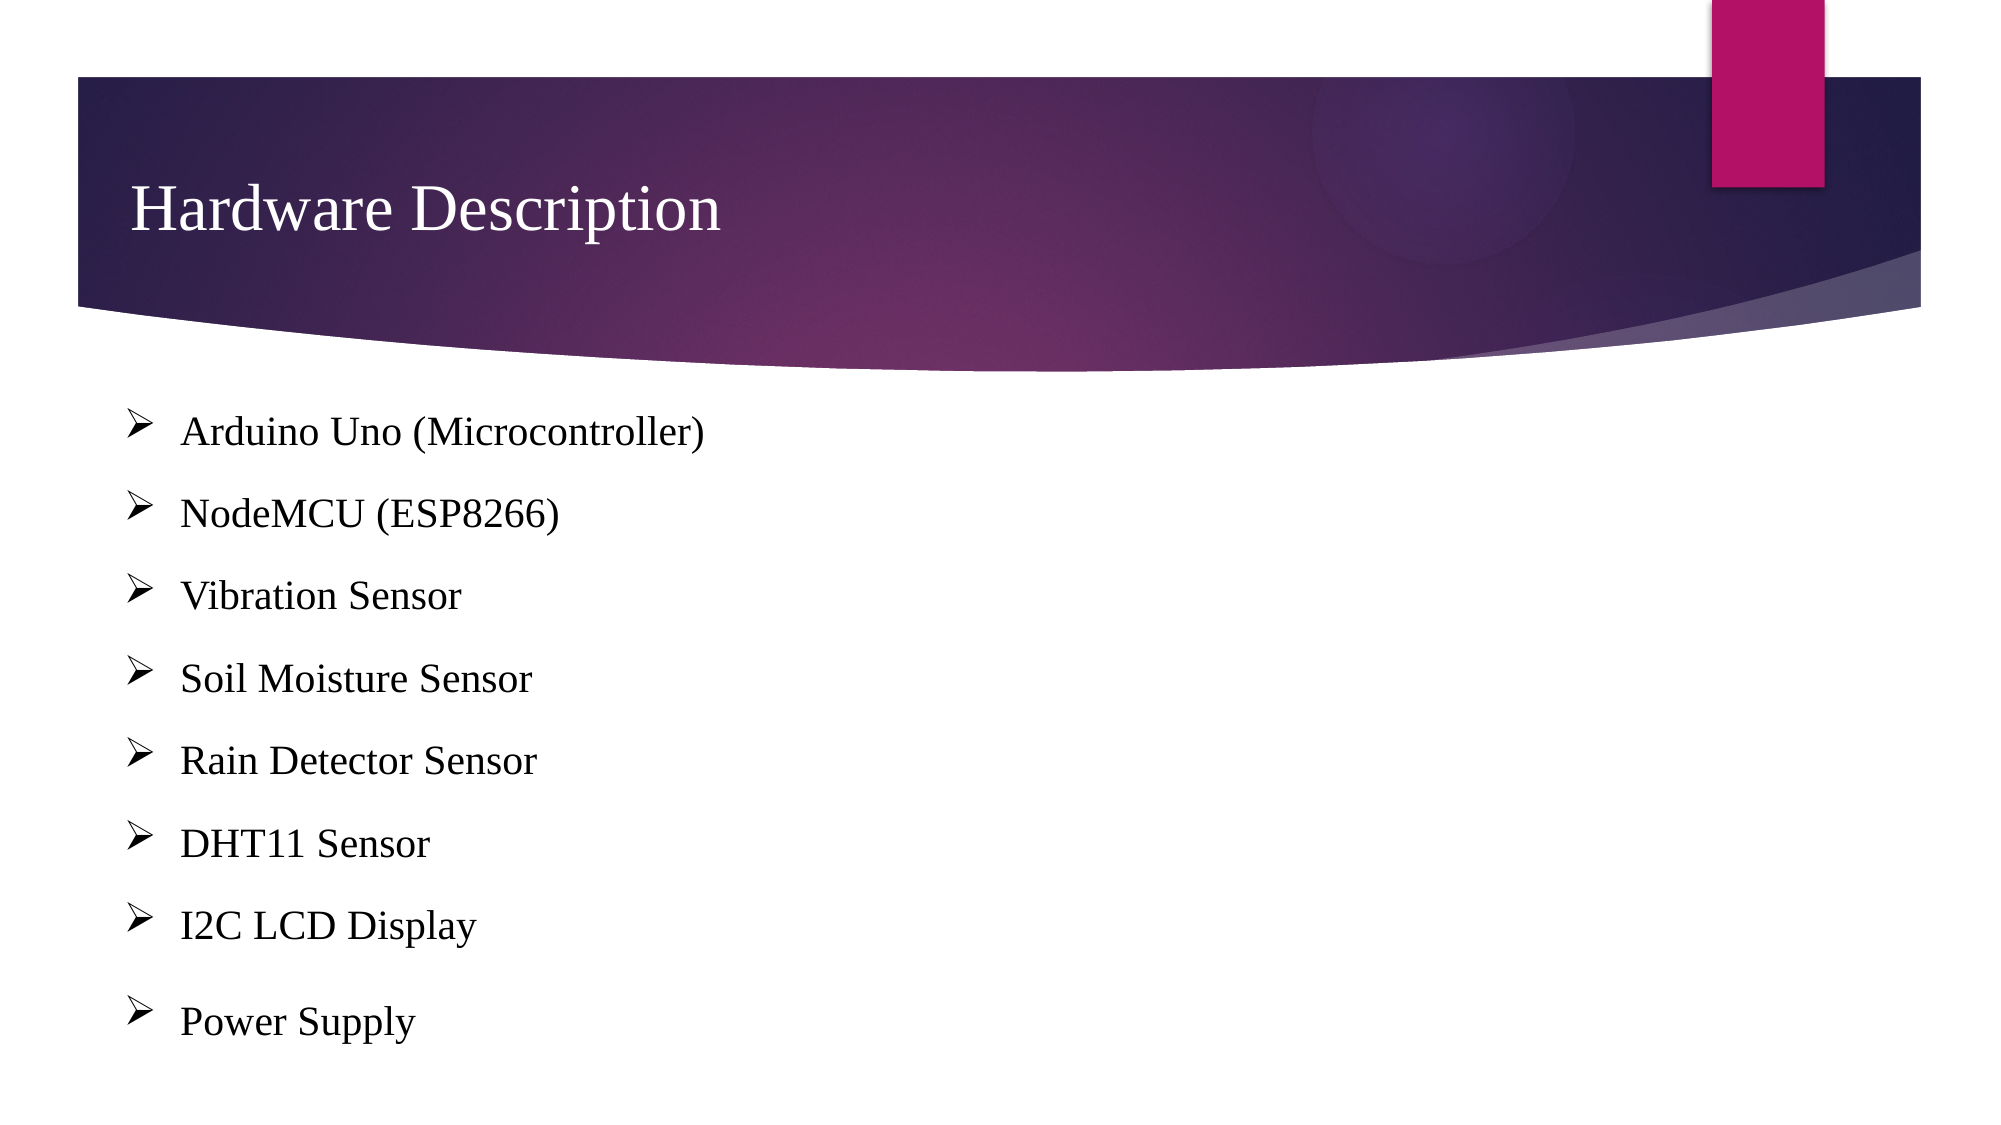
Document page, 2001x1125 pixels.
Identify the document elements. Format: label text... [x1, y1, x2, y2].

text_box Arduino Uno (Microcontroller) NodeMCU (ESP8266) Vibration Sensor Soil Moisture Sensor Rain Detector Sensor DHT11 Sensor I2C LCD Display Power Supply OF AND ENGINEERING [123, 378, 1877, 1117]
title Hardware Description [51, 138, 802, 269]
